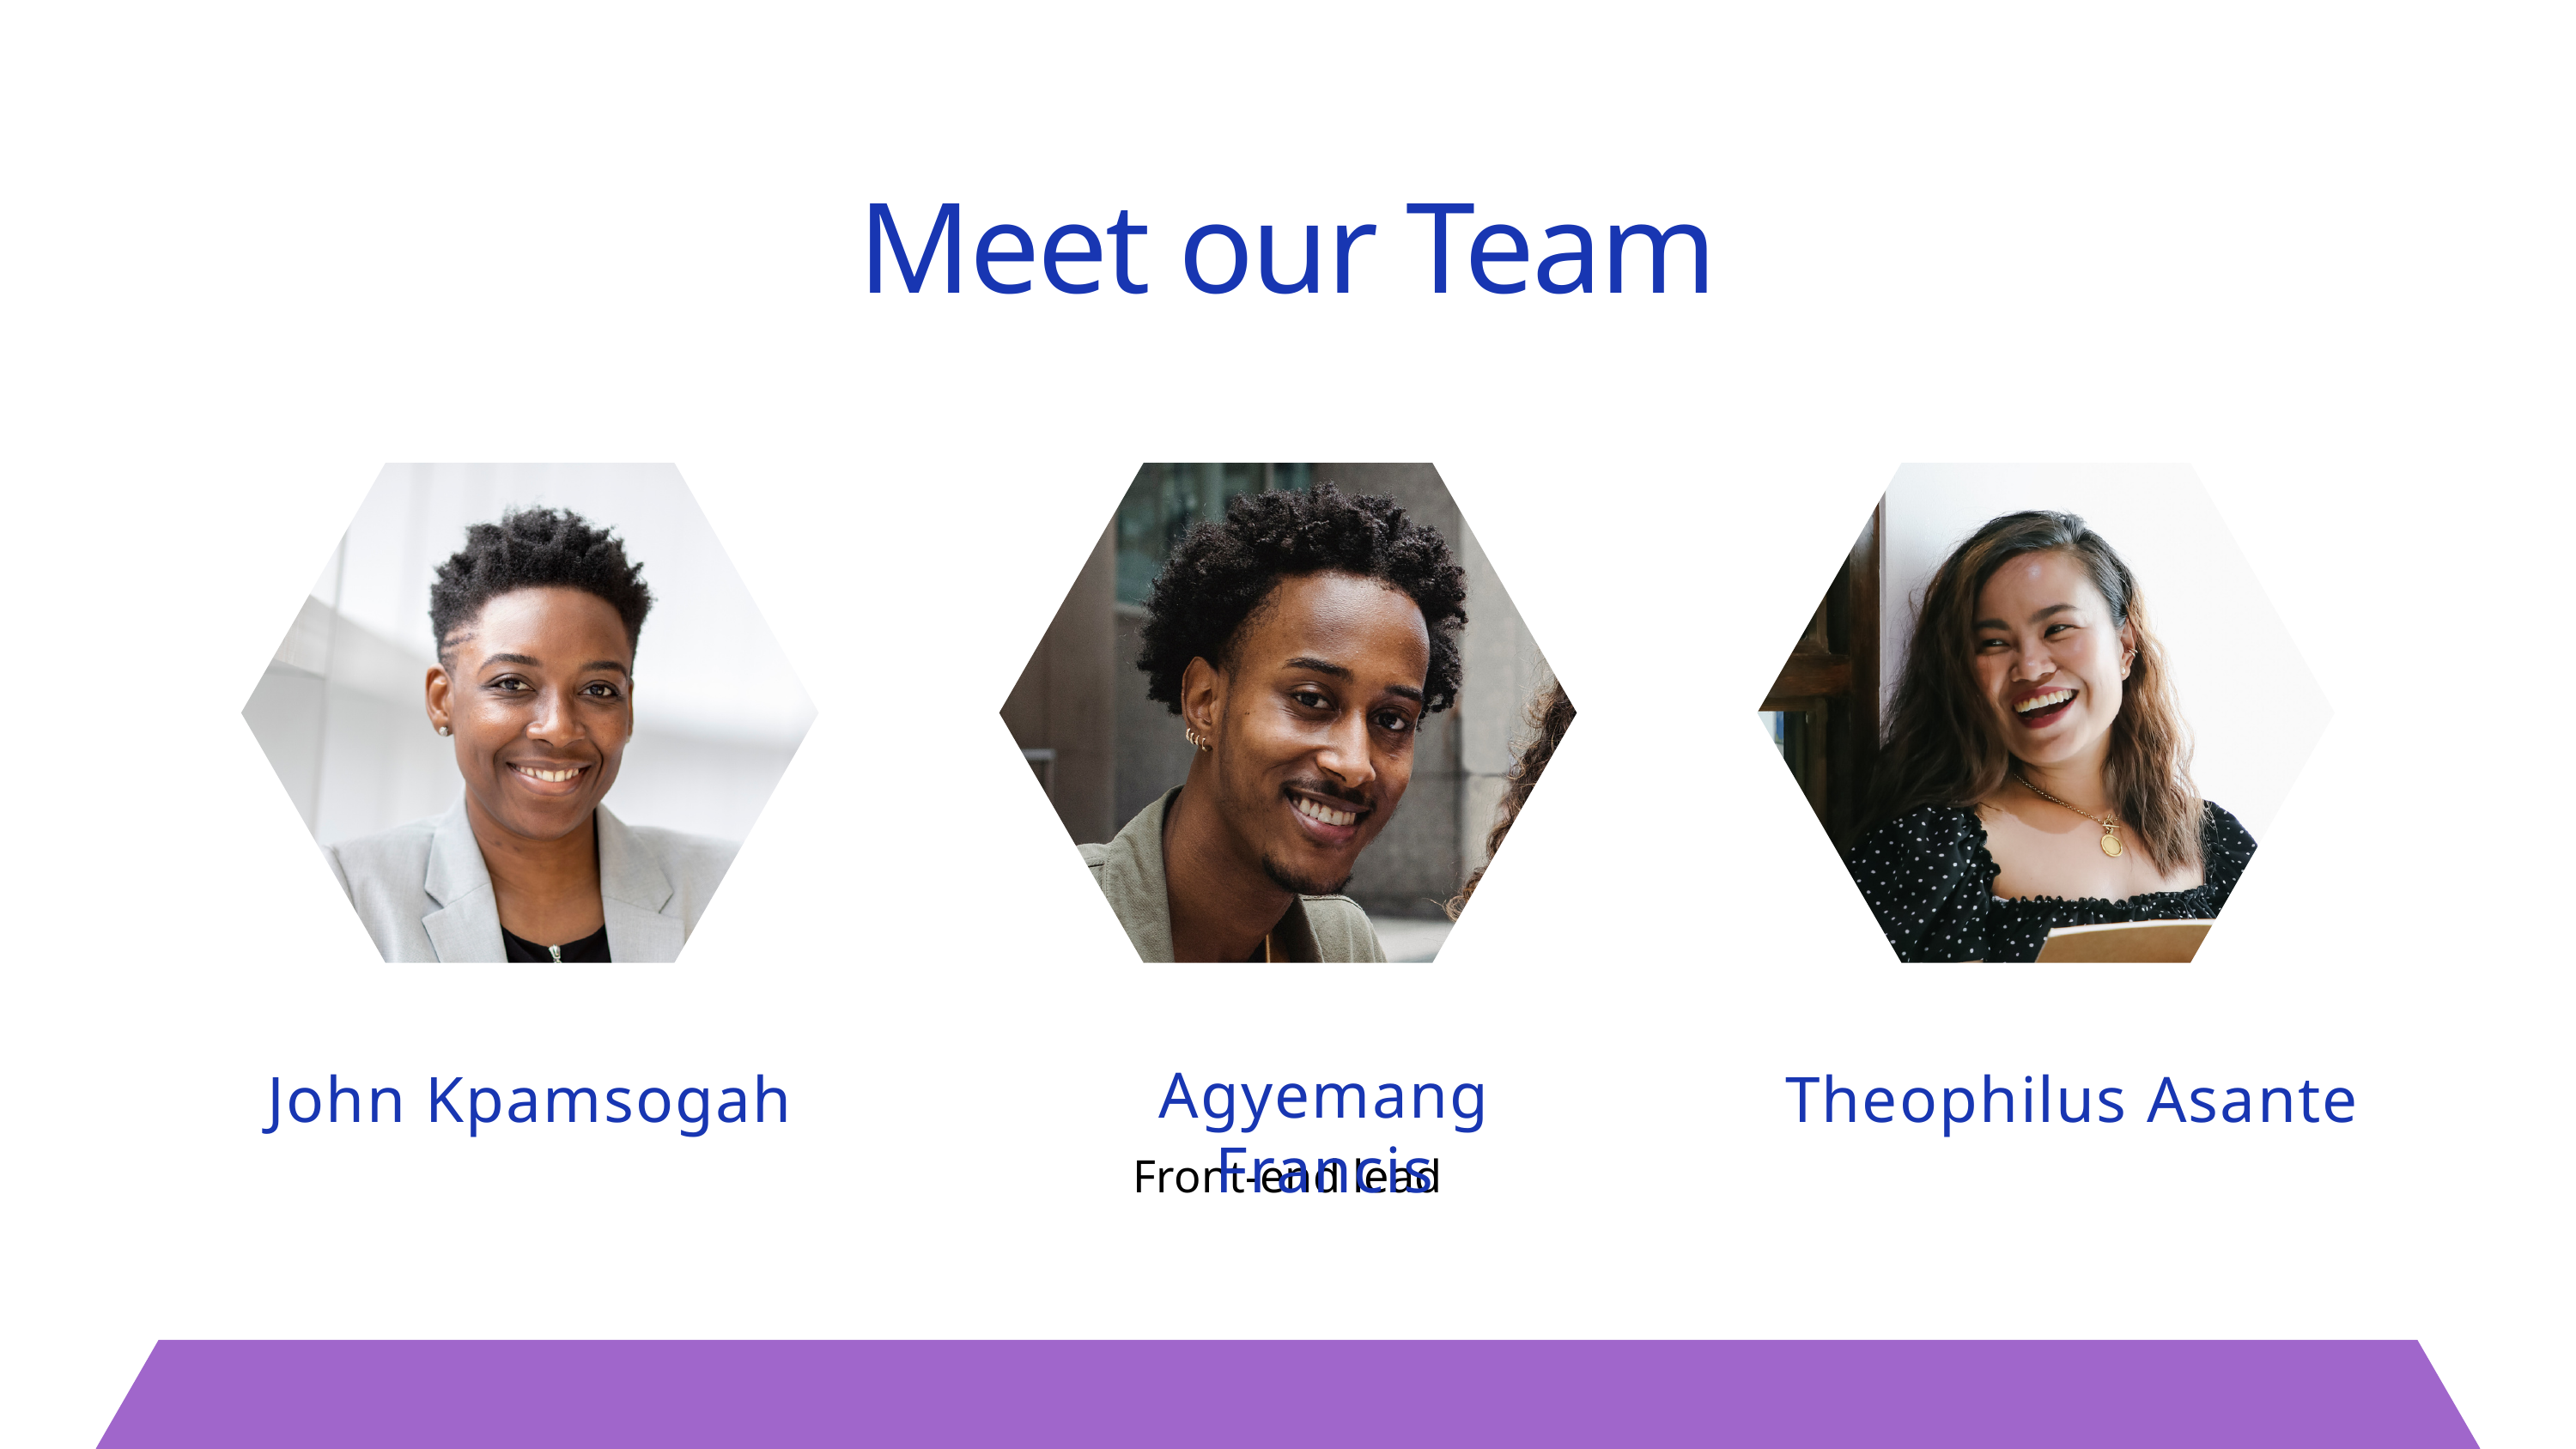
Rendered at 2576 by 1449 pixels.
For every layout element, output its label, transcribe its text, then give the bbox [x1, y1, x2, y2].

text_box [1714, 1059, 2430, 1208]
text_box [209, 1059, 852, 1208]
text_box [240, 462, 819, 963]
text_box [95, 1339, 2481, 1449]
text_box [999, 462, 1577, 963]
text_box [1757, 462, 2336, 963]
text_box Meet our Team [504, 142, 2072, 318]
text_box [1048, 1055, 1600, 1199]
